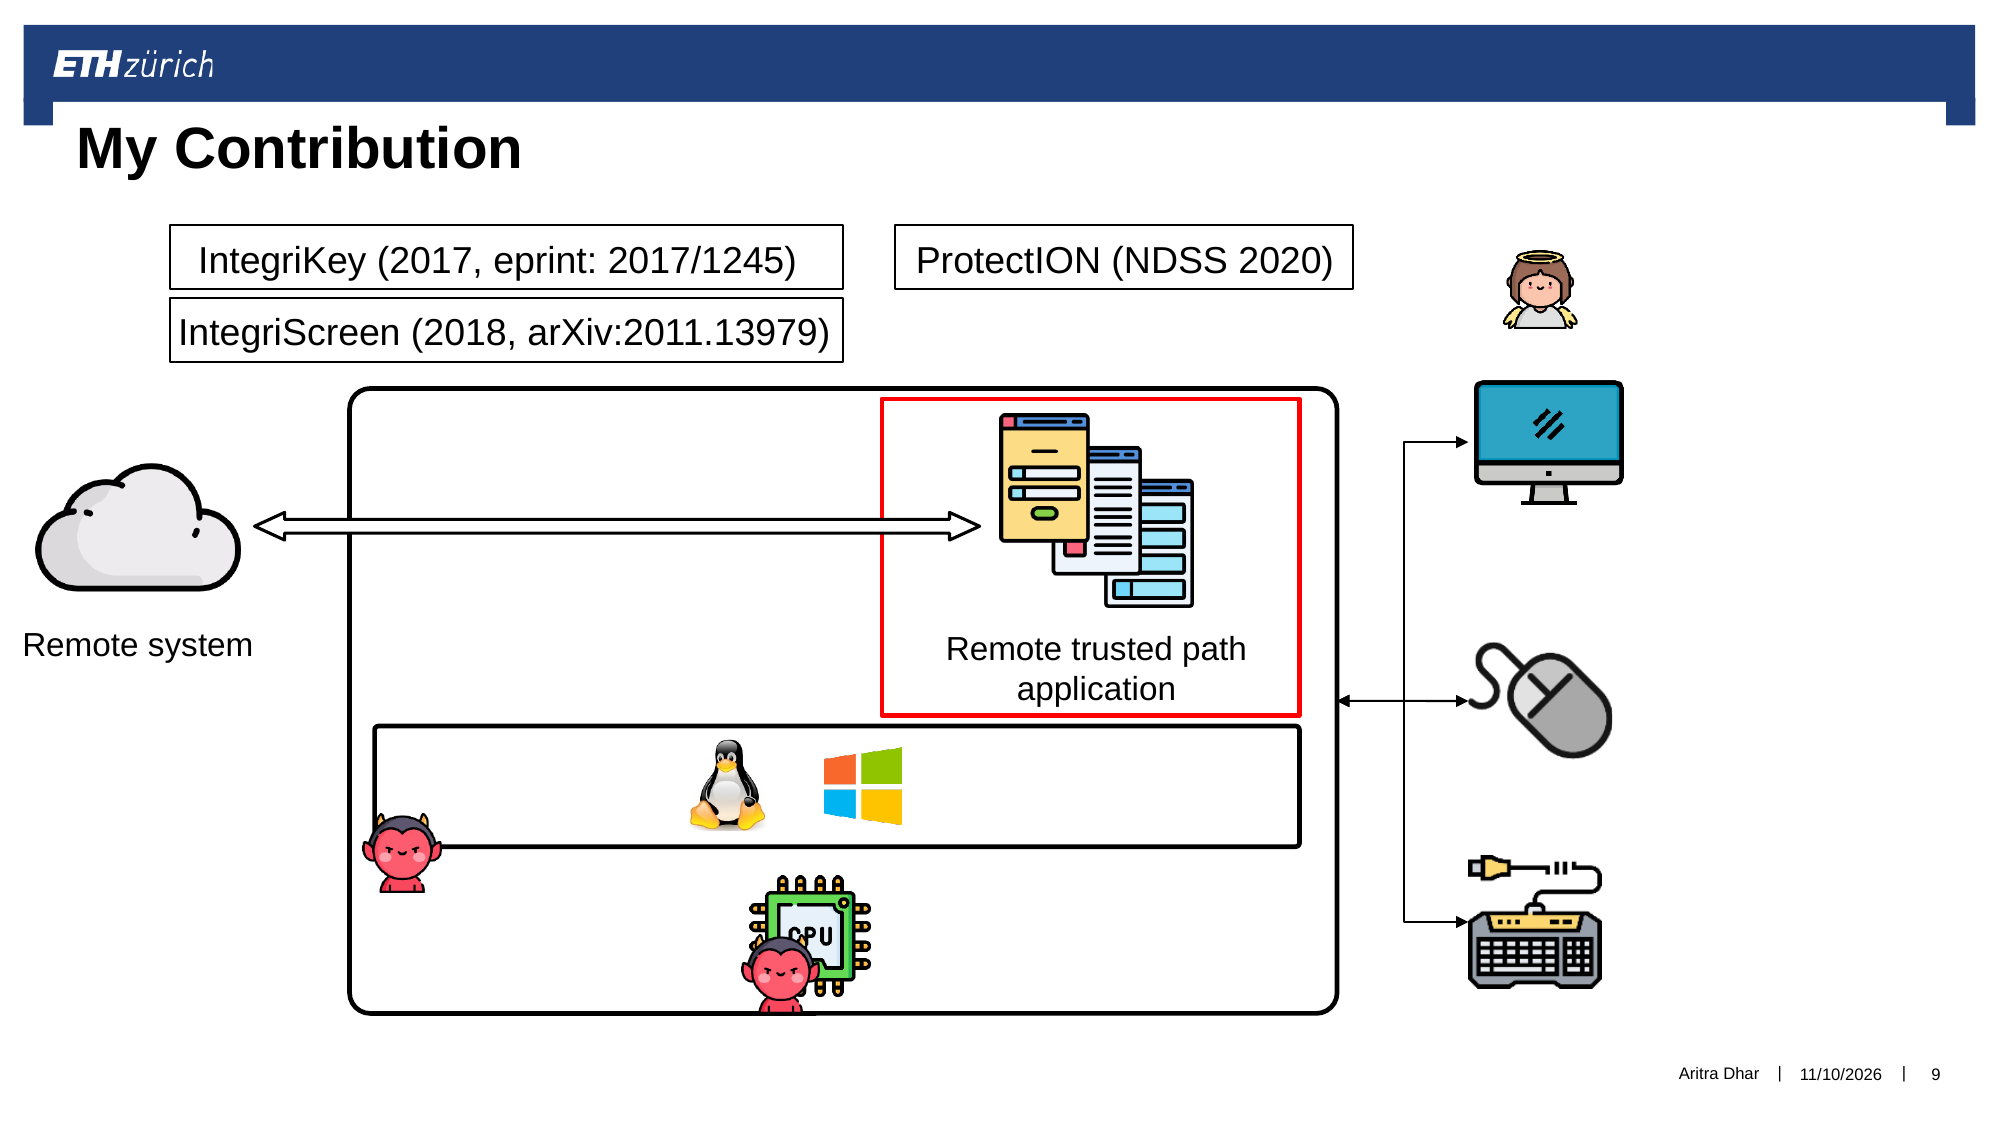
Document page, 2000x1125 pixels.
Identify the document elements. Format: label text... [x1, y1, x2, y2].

picture [741, 875, 871, 1014]
text_box [372, 723, 1302, 849]
text_box [893, 223, 1355, 228]
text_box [1336, 707, 1469, 923]
text_box ProtectION (NDSS 2020) [826, 228, 1375, 289]
slide_number 9 [1906, 1034, 1966, 1112]
picture [1469, 641, 1613, 761]
picture [824, 747, 902, 825]
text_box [1336, 441, 1469, 699]
text_box Remote system [0, 615, 276, 671]
text_box IntegriKey (2017, eprint: 2017/1245) [108, 228, 826, 289]
text_box [252, 510, 982, 542]
text_box [880, 397, 1302, 718]
picture [1468, 855, 1602, 989]
text_box IntegriScreen (2018, arXiv:2011.13979) [88, 301, 888, 406]
picture [34, 423, 241, 631]
picture [362, 813, 442, 893]
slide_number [1790, 1034, 1892, 1112]
picture [1468, 379, 1629, 505]
footer Aritra Dhar [999, 1034, 1760, 1111]
picture [686, 738, 766, 832]
title My Contribution [53, 101, 1946, 262]
picture [1500, 249, 1580, 330]
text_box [999, 413, 1194, 608]
text_box [168, 223, 845, 228]
text_box [168, 296, 845, 301]
text_box [347, 386, 1340, 1016]
